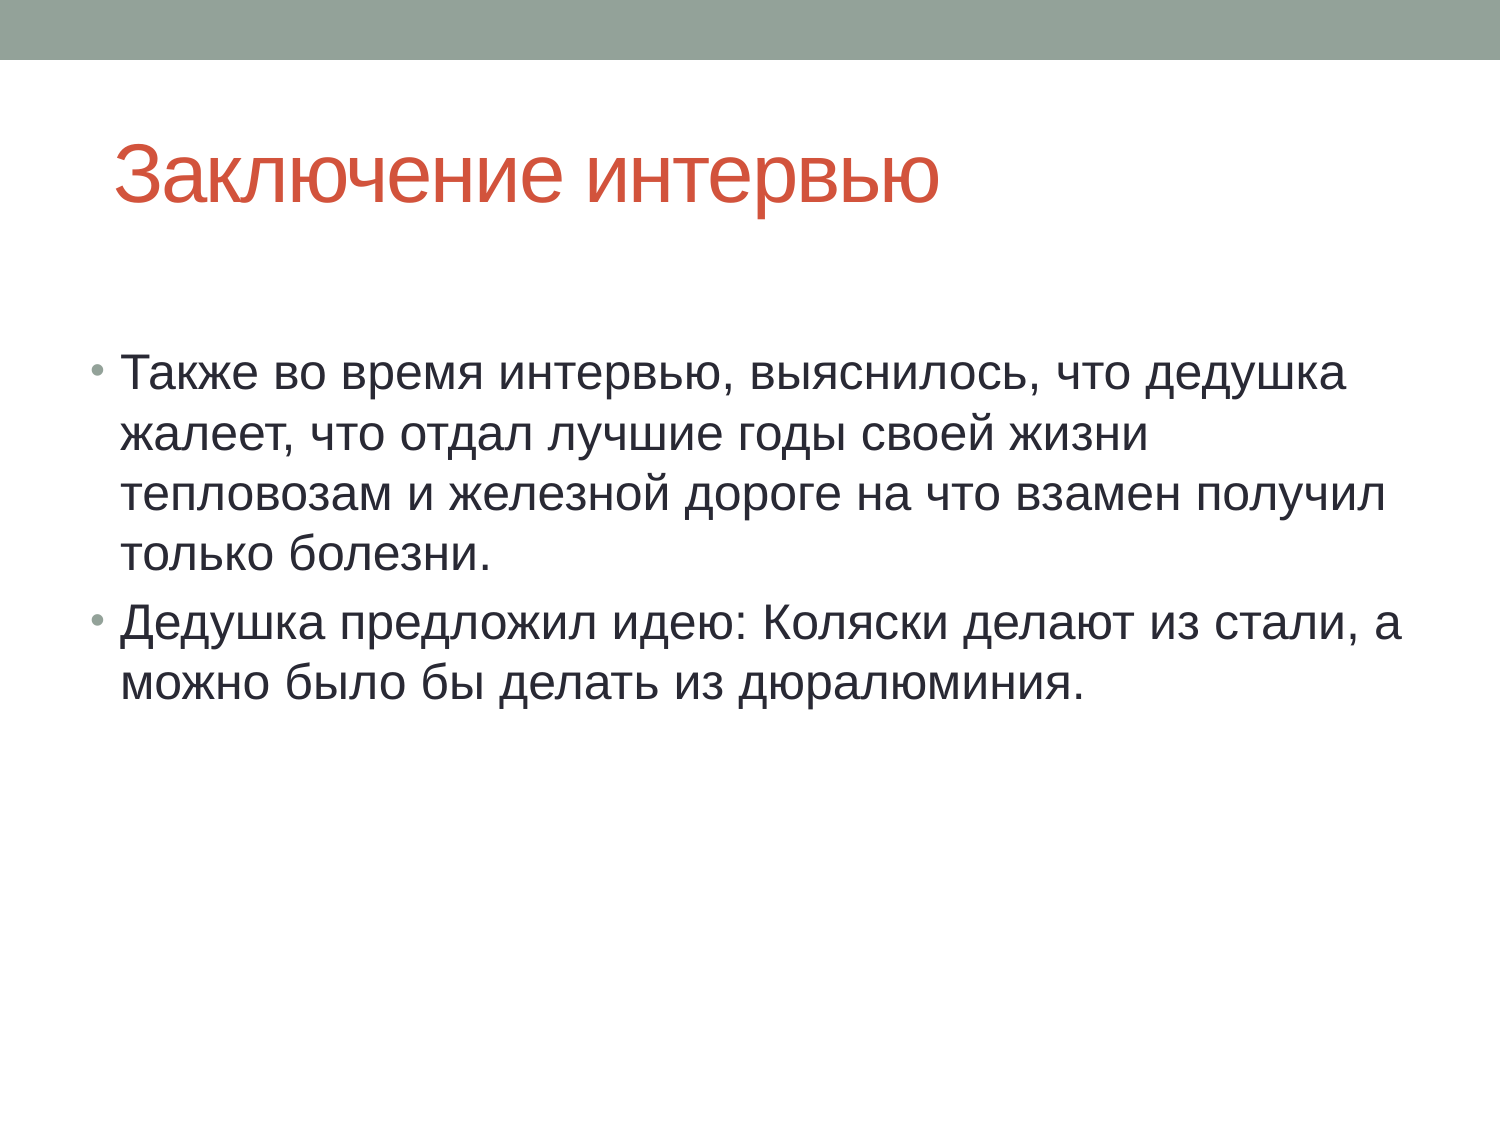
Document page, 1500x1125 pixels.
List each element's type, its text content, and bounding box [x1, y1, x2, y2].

list Также во время интервью, выяснилось, что дедушка жалеет, что отдал лучшие годы своей жизни тепловозам и железной дороге на что взамен получил только болезни. Дедушка предложил идею: Коляски делают из стали, а можно было бы делать из дюралюминия. [75, 262, 1425, 1063]
title Заключение интервью [75, 87, 1425, 250]
